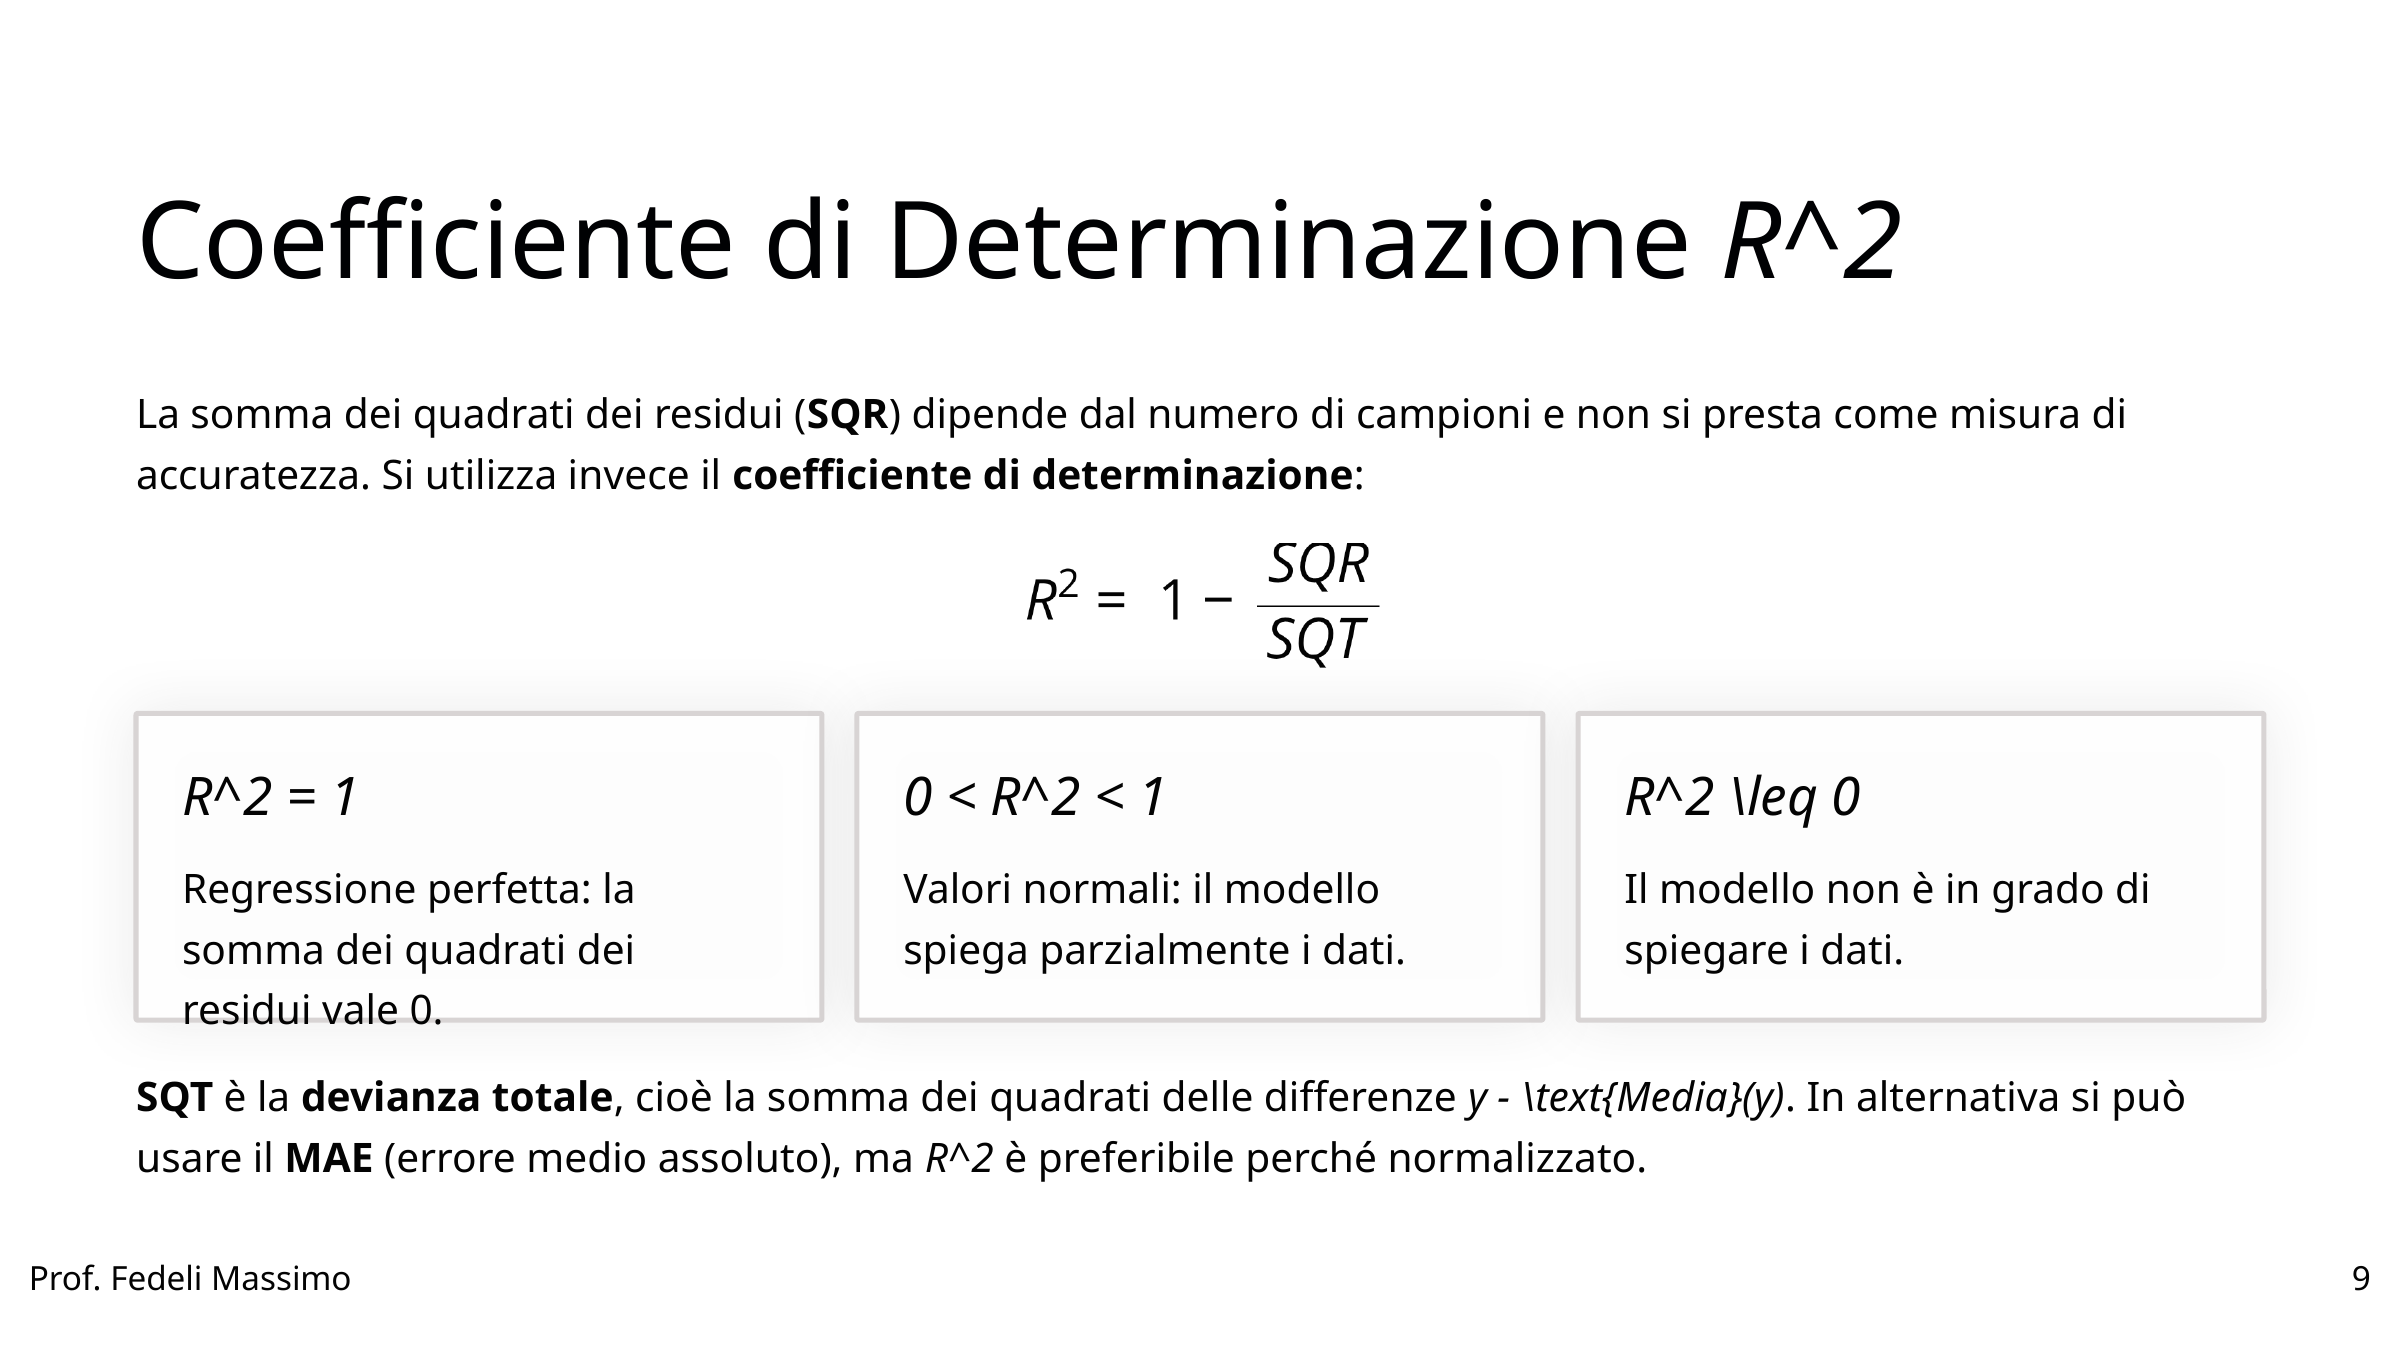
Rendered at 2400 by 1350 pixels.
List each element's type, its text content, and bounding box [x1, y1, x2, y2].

text_box [136, 713, 822, 1021]
text_box Regressione perfetta: la somma dei quadrati dei residui vale 0. [182, 851, 776, 974]
text_box La somma dei quadrati dei residui (SQR) dipende dal numero di campioni e non si presta come misura di accuratezza. Si utilizza invece il coefficiente di determinazione: [135, 376, 2264, 499]
text_box [1578, 713, 2264, 1021]
text_box Il modello non è in grado di spiegare i dati. [1624, 851, 2218, 974]
text_box 0 < R^2 < 1 [903, 759, 1444, 831]
text_box Coefficiente di Determinazione R^2 [135, 165, 1679, 307]
text_box R^2 = 1 [182, 759, 723, 831]
text_box SQT è la devianza totale, cioè la somma dei quadrati delle differenze y - \text{Media}(y). In alternativa si può usare il MAE (errore medio assoluto), ma R^2 è preferibile perché normalizzato. [135, 1059, 2264, 1185]
text_box [856, 713, 1543, 1021]
text_box 9 [2309, 1247, 2371, 1298]
picture [135, 543, 2264, 670]
text_box Prof. Fedeli Massimo [29, 1247, 366, 1298]
text_box Valori normali: il modello spiega parzialmente i dati. [903, 851, 1497, 974]
text_box R^2 \leq 0 [1624, 759, 2165, 831]
